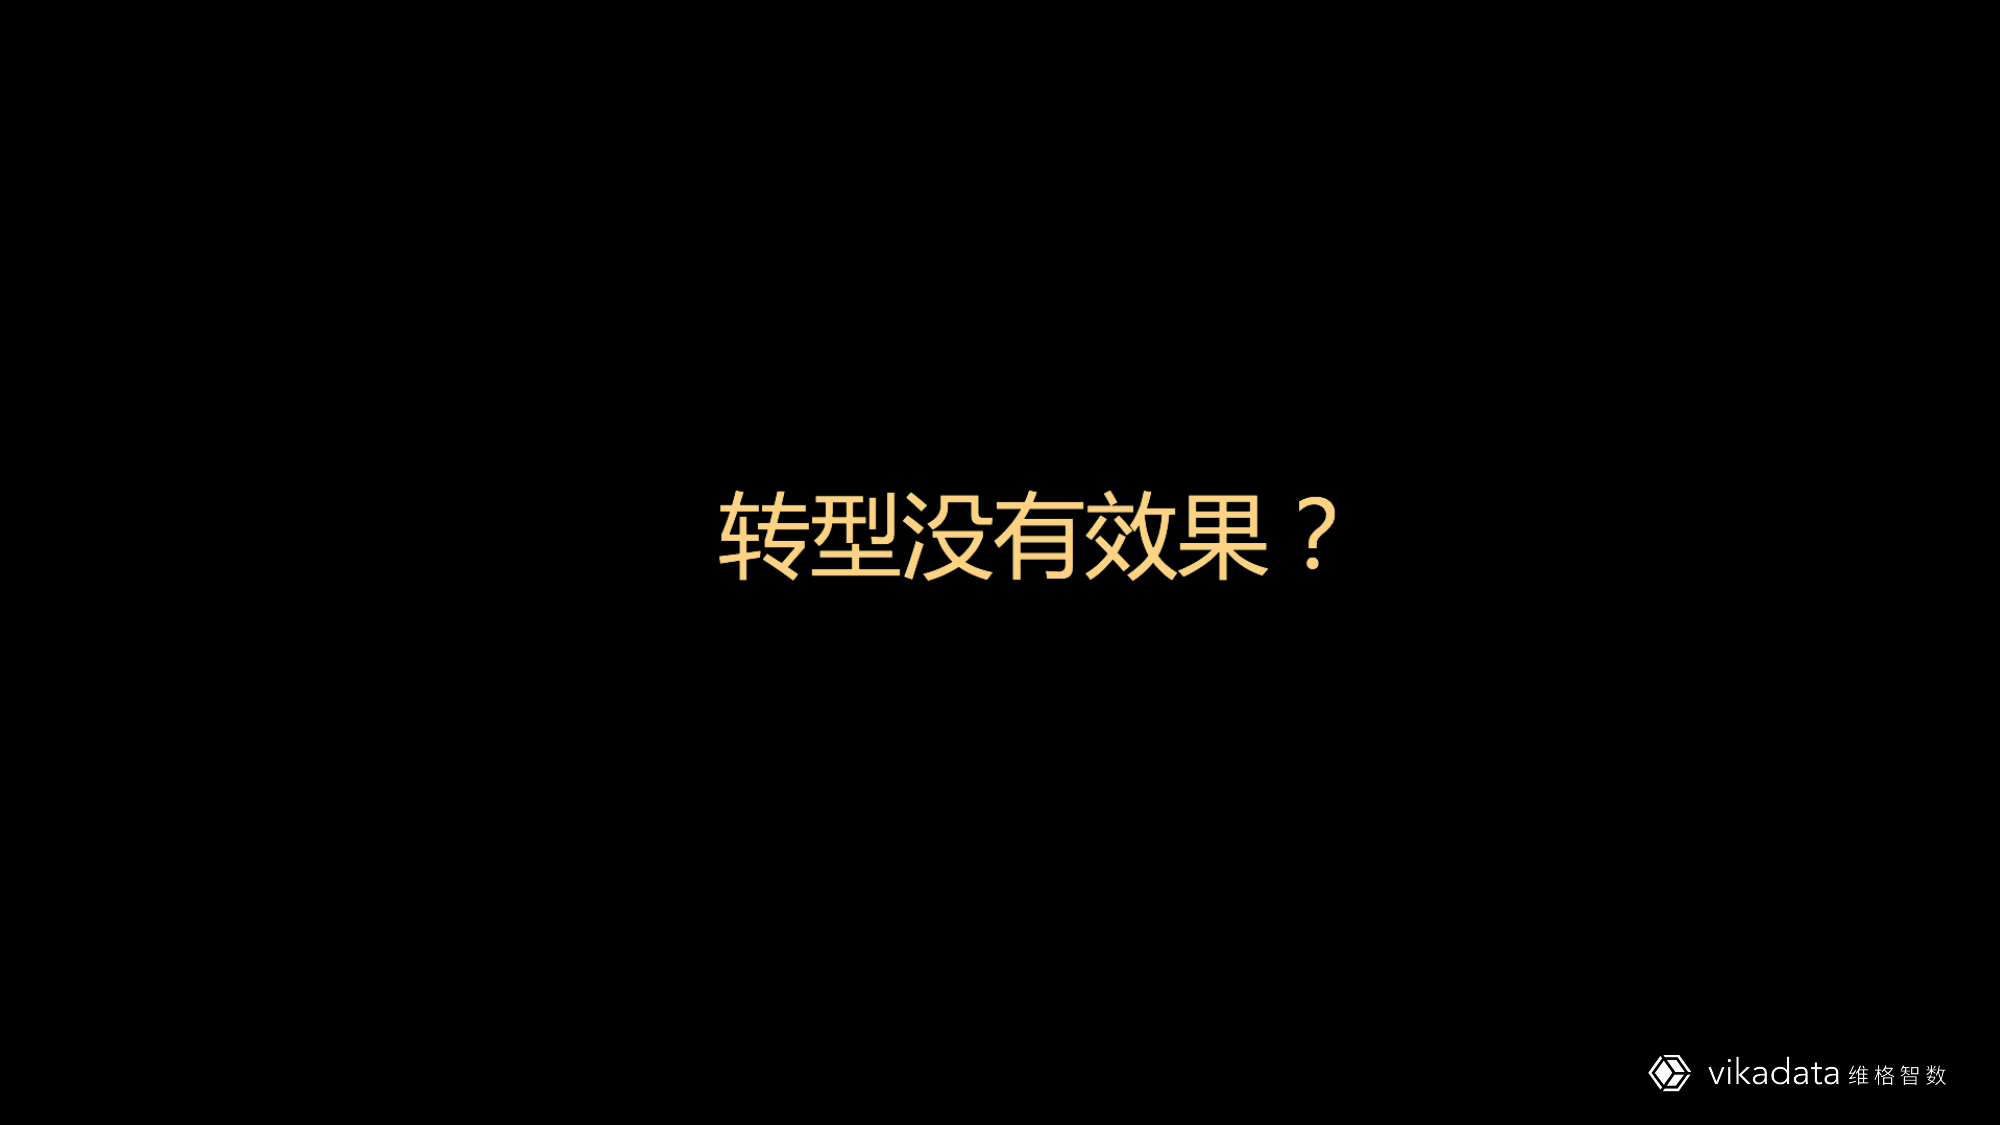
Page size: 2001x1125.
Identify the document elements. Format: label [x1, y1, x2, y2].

picture [1627, 1027, 2000, 1118]
picture [614, 390, 1417, 673]
